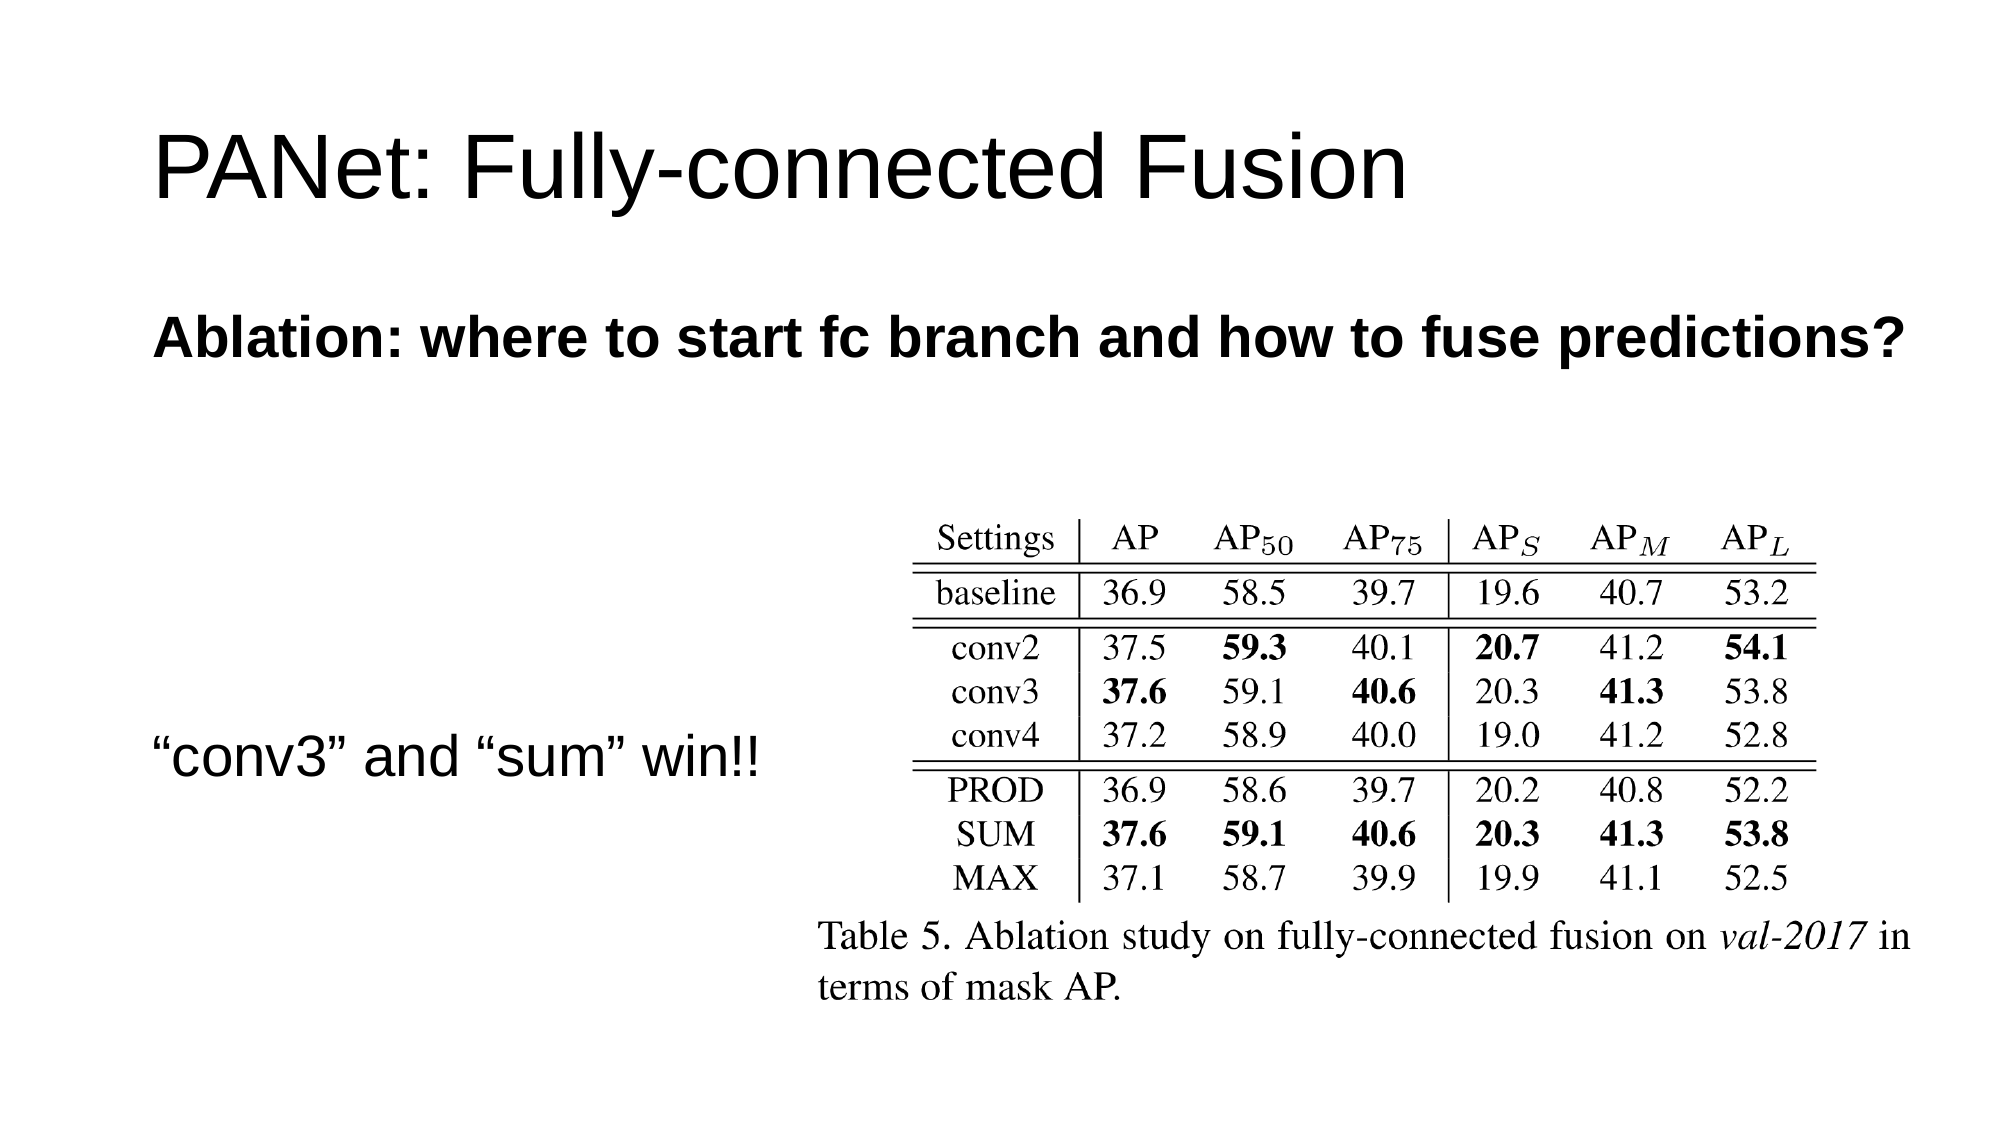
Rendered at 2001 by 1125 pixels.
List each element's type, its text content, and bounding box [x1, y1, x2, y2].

picture [811, 501, 1932, 1036]
title PANet: Fully-connected Fusion [137, 59, 1863, 278]
list Ablation: where to start fc branch and how to fuse predictions? “conv3” and “sum” win!! [137, 299, 1947, 1014]
